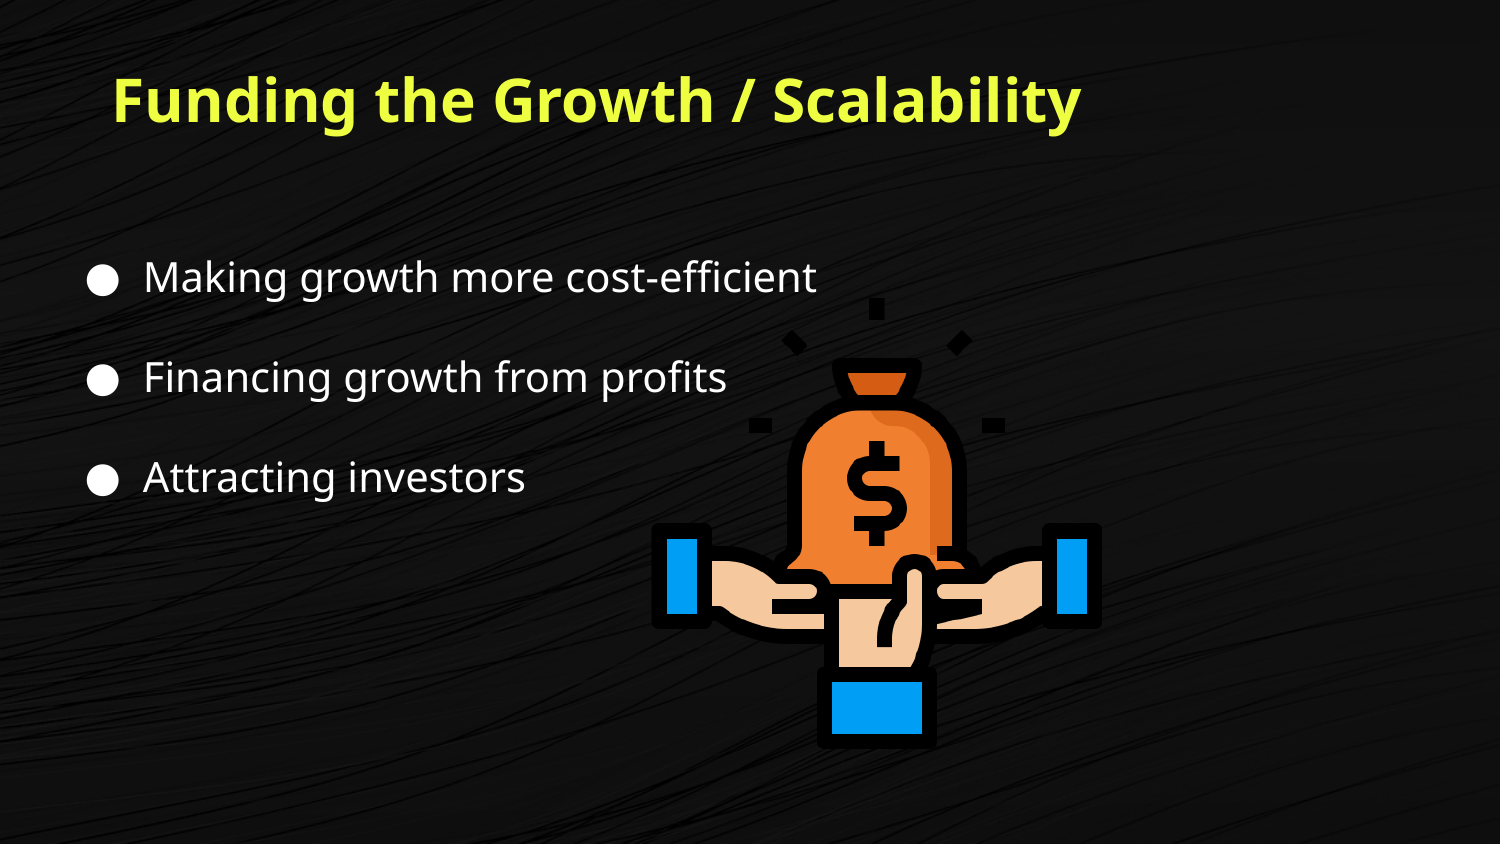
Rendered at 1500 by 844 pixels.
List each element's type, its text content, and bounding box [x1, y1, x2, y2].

text_box Funding the Growth / Scalability [81, 35, 1500, 150]
picture [0, 0, 1500, 844]
text_box Making growth more cost-efficient Financing growth from profits Attracting investors [52, 185, 920, 764]
